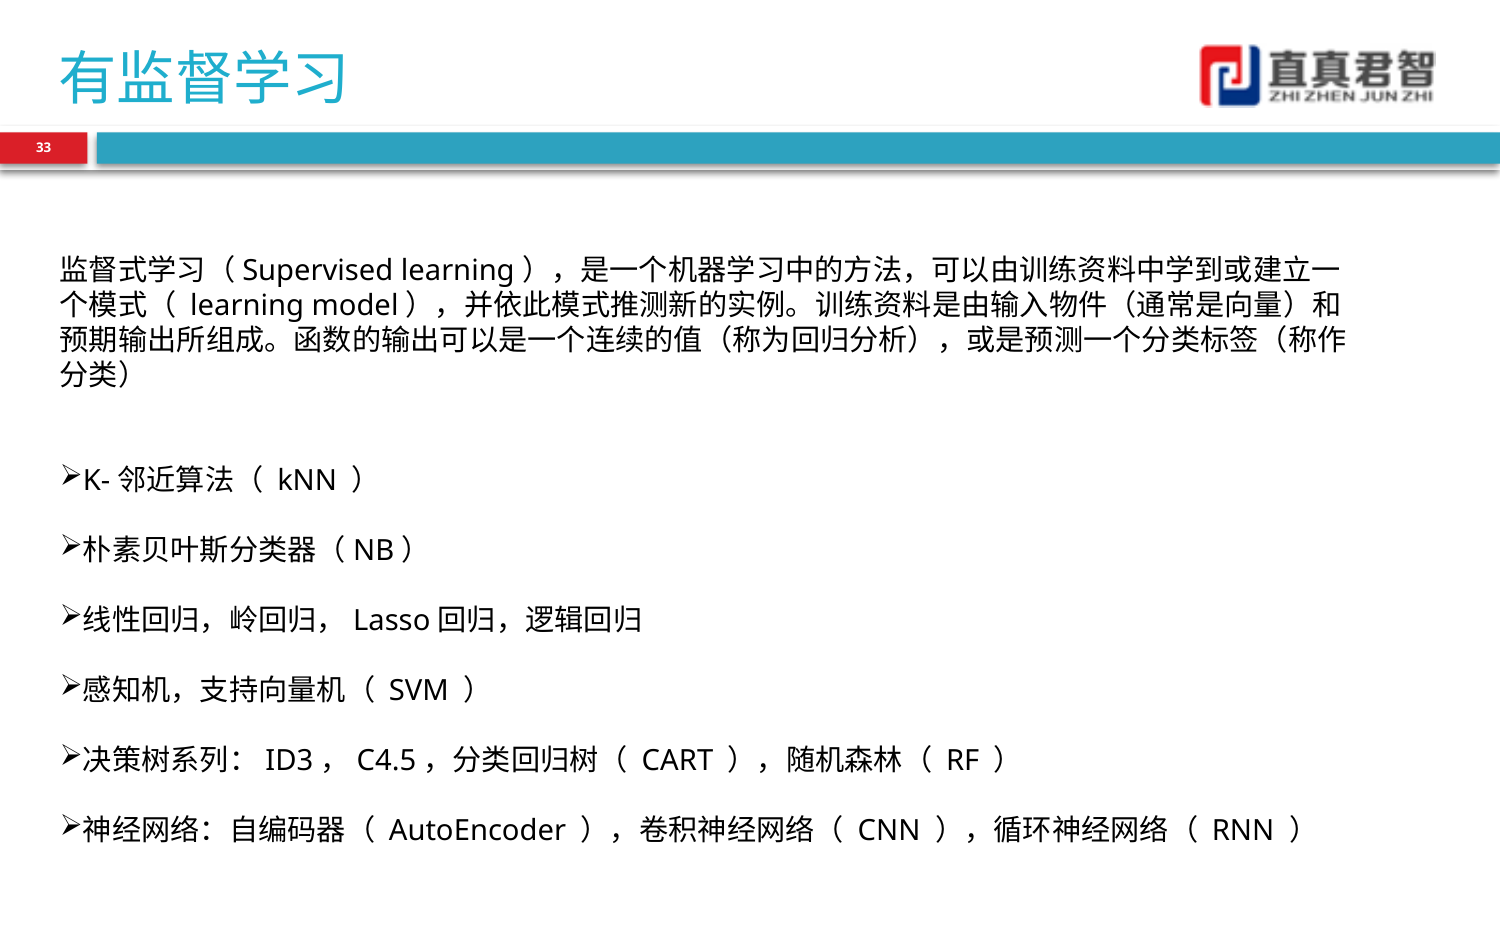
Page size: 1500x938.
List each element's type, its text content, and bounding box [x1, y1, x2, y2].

picture [1198, 43, 1436, 108]
title 有监督学习 [43, 13, 670, 119]
text_box [788, 208, 1427, 270]
slide_number 33 [0, 131, 88, 165]
text_box 监督式学习（Supervised learning），是一个机器学习中的方法，可以由训练资料中学到或建立一个模式（ learning model），并依此模式推测新的实例。训练资料是由输入物件（通常是向量）和预期输出所组成。函数的输出可以是一个连续的值（称为回归分析），或是预测一个分类标签（称作分类） K-邻近算法（ kNN ） 朴素贝叶斯分类器（NB） 线性回归，岭回归，Lasso回归，逻辑回归 感知机，支持向量机（ SVM ） 决策树系列：ID3，C4.5，分类回归树（ CART ），随机森林（ RF ） 神经网络：自编码器（ AutoEncoder ），卷积神经网络（ CNN ），循环神经网络（ RNN ） [45, 209, 1376, 924]
